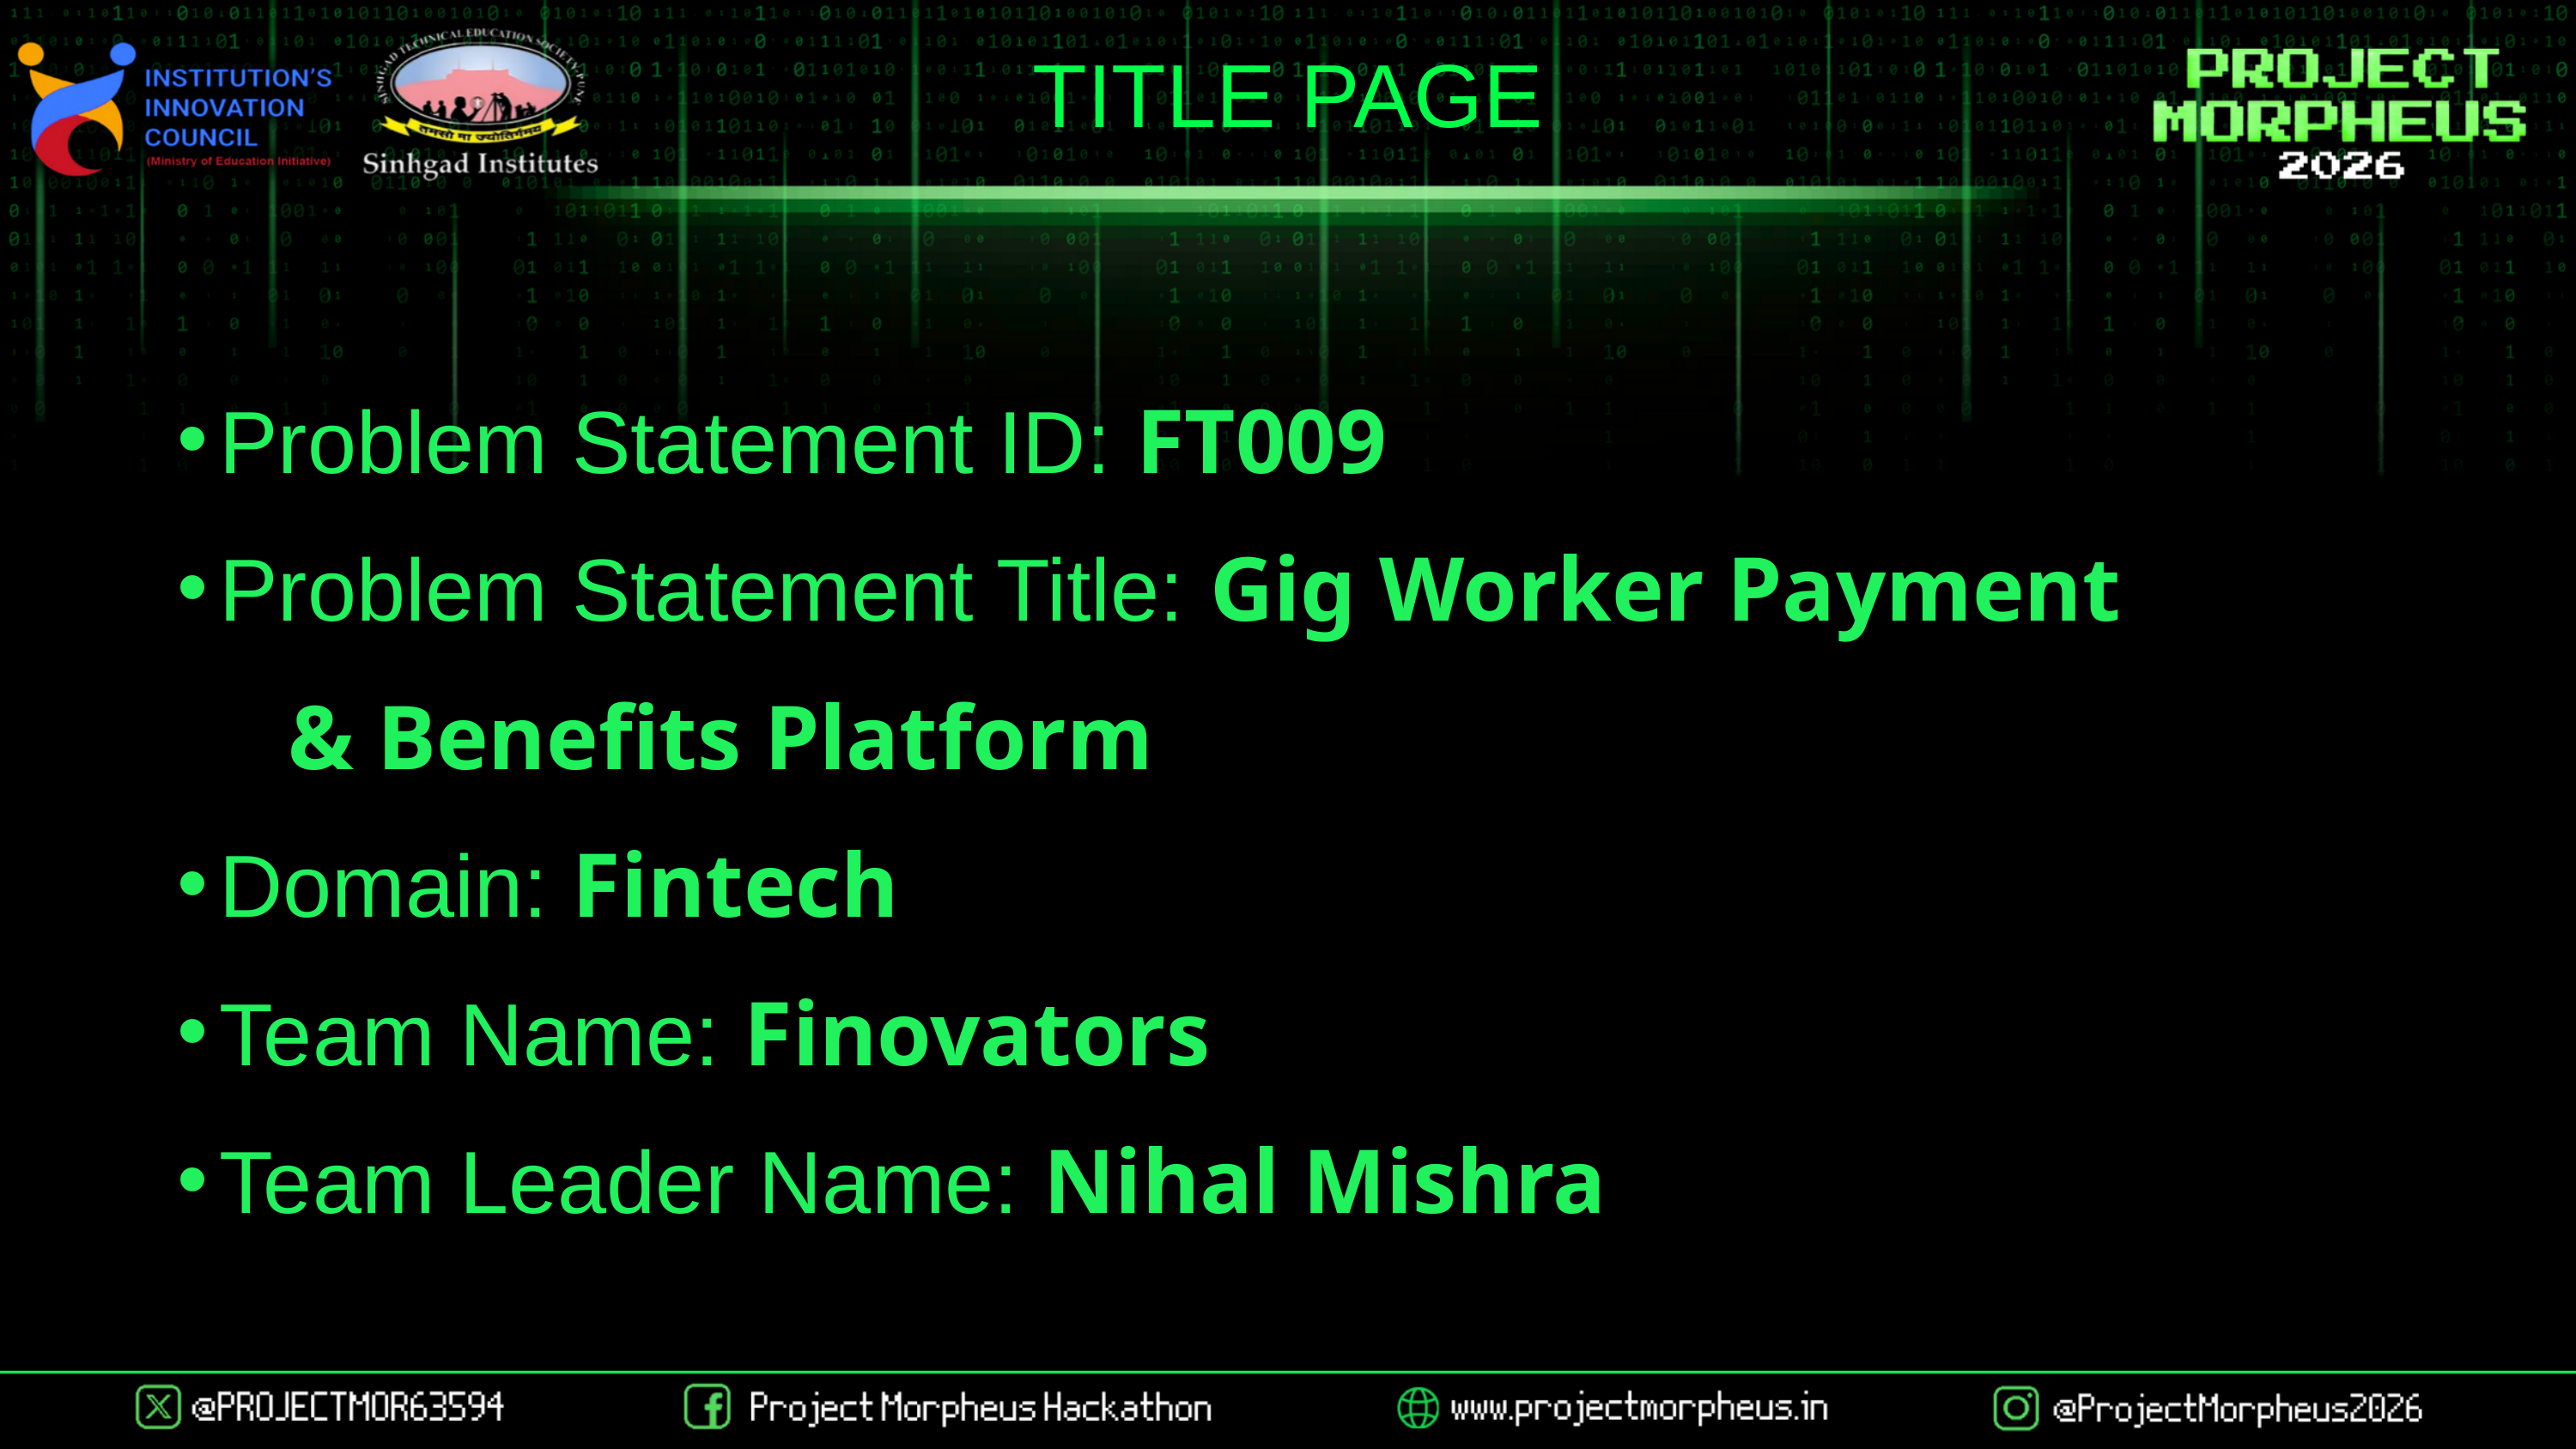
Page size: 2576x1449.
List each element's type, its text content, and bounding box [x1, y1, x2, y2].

text_box Problem Statement ID: FT009 Problem Statement Title: Gig Worker Payment & Benefits Platform Domain: Fintech Team Name: Finovators Team Leader Name: Nihal Mishra [135, 342, 2164, 1270]
text_box [0, 0, 2576, 1449]
text_box TITLE PAGE [755, 0, 1821, 146]
